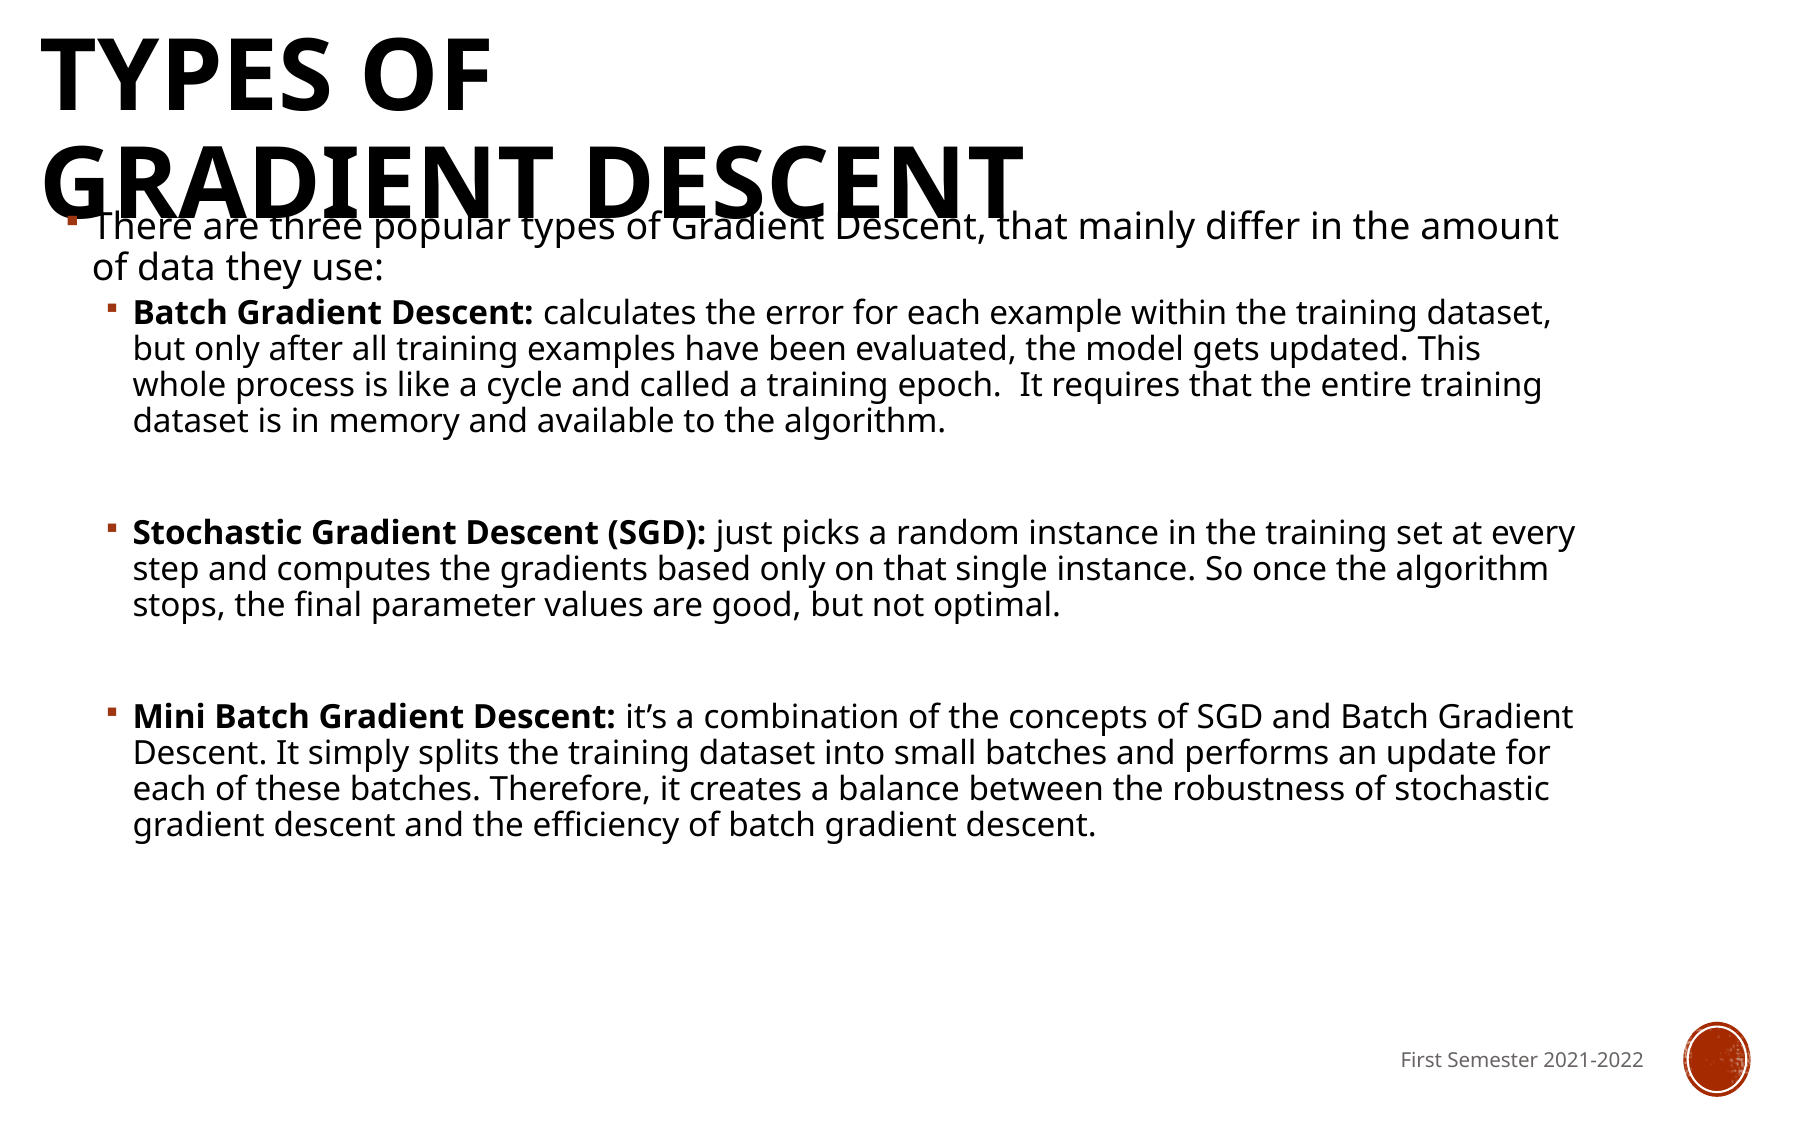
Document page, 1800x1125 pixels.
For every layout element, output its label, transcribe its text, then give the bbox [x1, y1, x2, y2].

slide_number First Semester 2021-2022 [1175, 1028, 1660, 1089]
title Types of Gradient Descent [24, 0, 1510, 264]
list There are three popular types of Gradient Descent, that mainly differ in the amount of data they use: Batch Gradient Descent: calculates the error for each example within the training dataset, but only after all training examples have been evaluated, the model gets updated. This whole process is like a cycle and called a training epoch. It requires that the entire training dataset is in memory and available to the algorithm. Stochastic Gradient Descent (SGD): just picks a random instance in the training set at every step and computes the gradients based only on that single instance. So once the algorithm stops, the final parameter values are good, but not optimal. Mini Batch Gradient Descent: it’s a combination of the concepts of SGD and Batch Gradient Descent. It simply splits the training dataset into small batches and performs an update for each of these batches. Therefore, it creates a balance between the robustness of stochastic gradient descent and the efficiency of batch gradient descent. [50, 200, 1600, 938]
